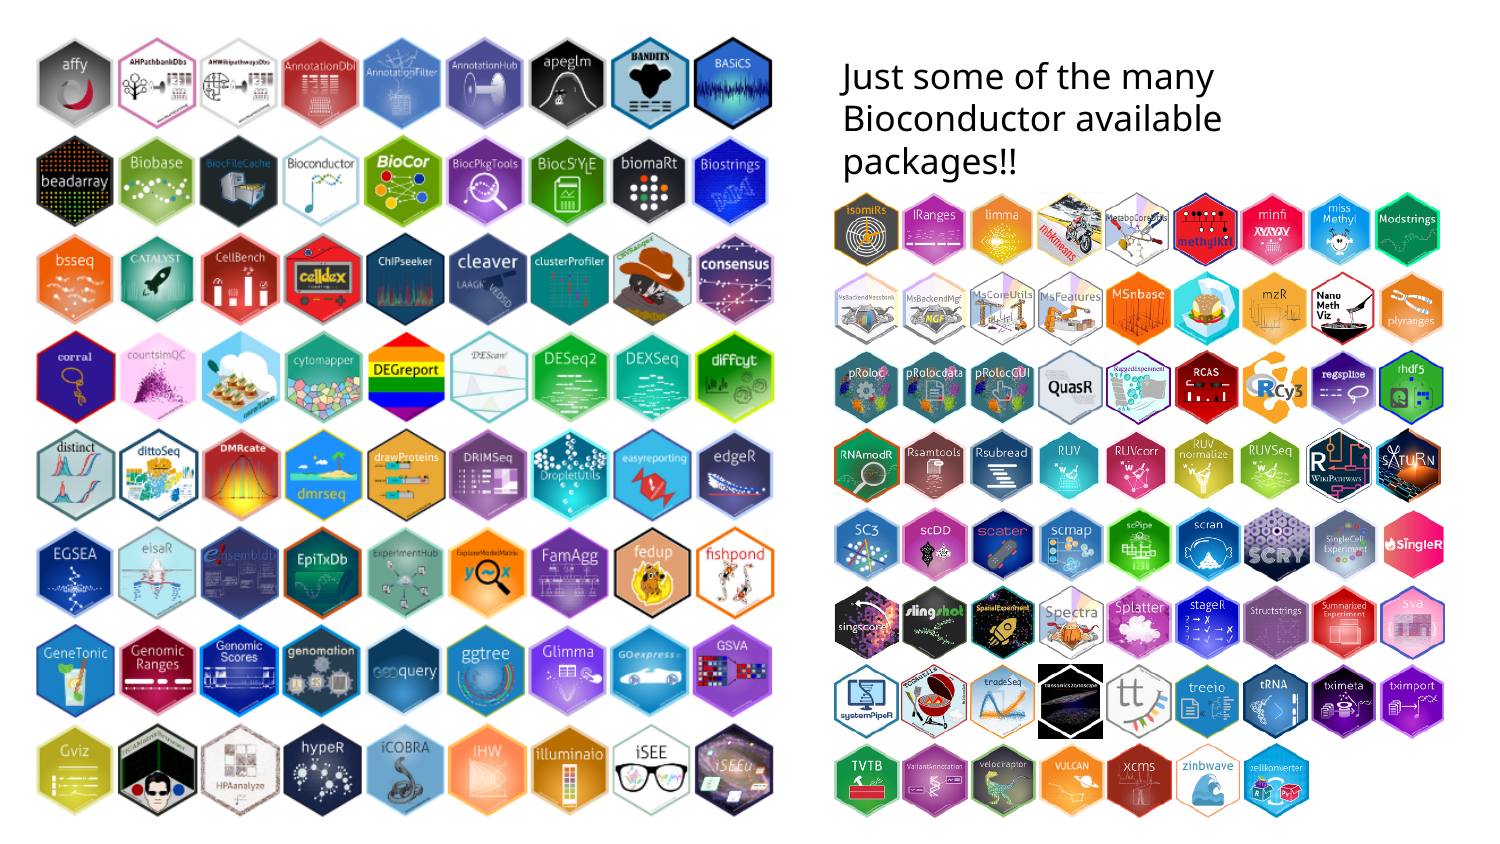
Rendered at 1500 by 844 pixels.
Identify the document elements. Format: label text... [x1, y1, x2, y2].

picture [827, 191, 1473, 819]
text_box Just some of the many Bioconductor available packages!! [827, 38, 1369, 191]
picture [24, 24, 806, 819]
